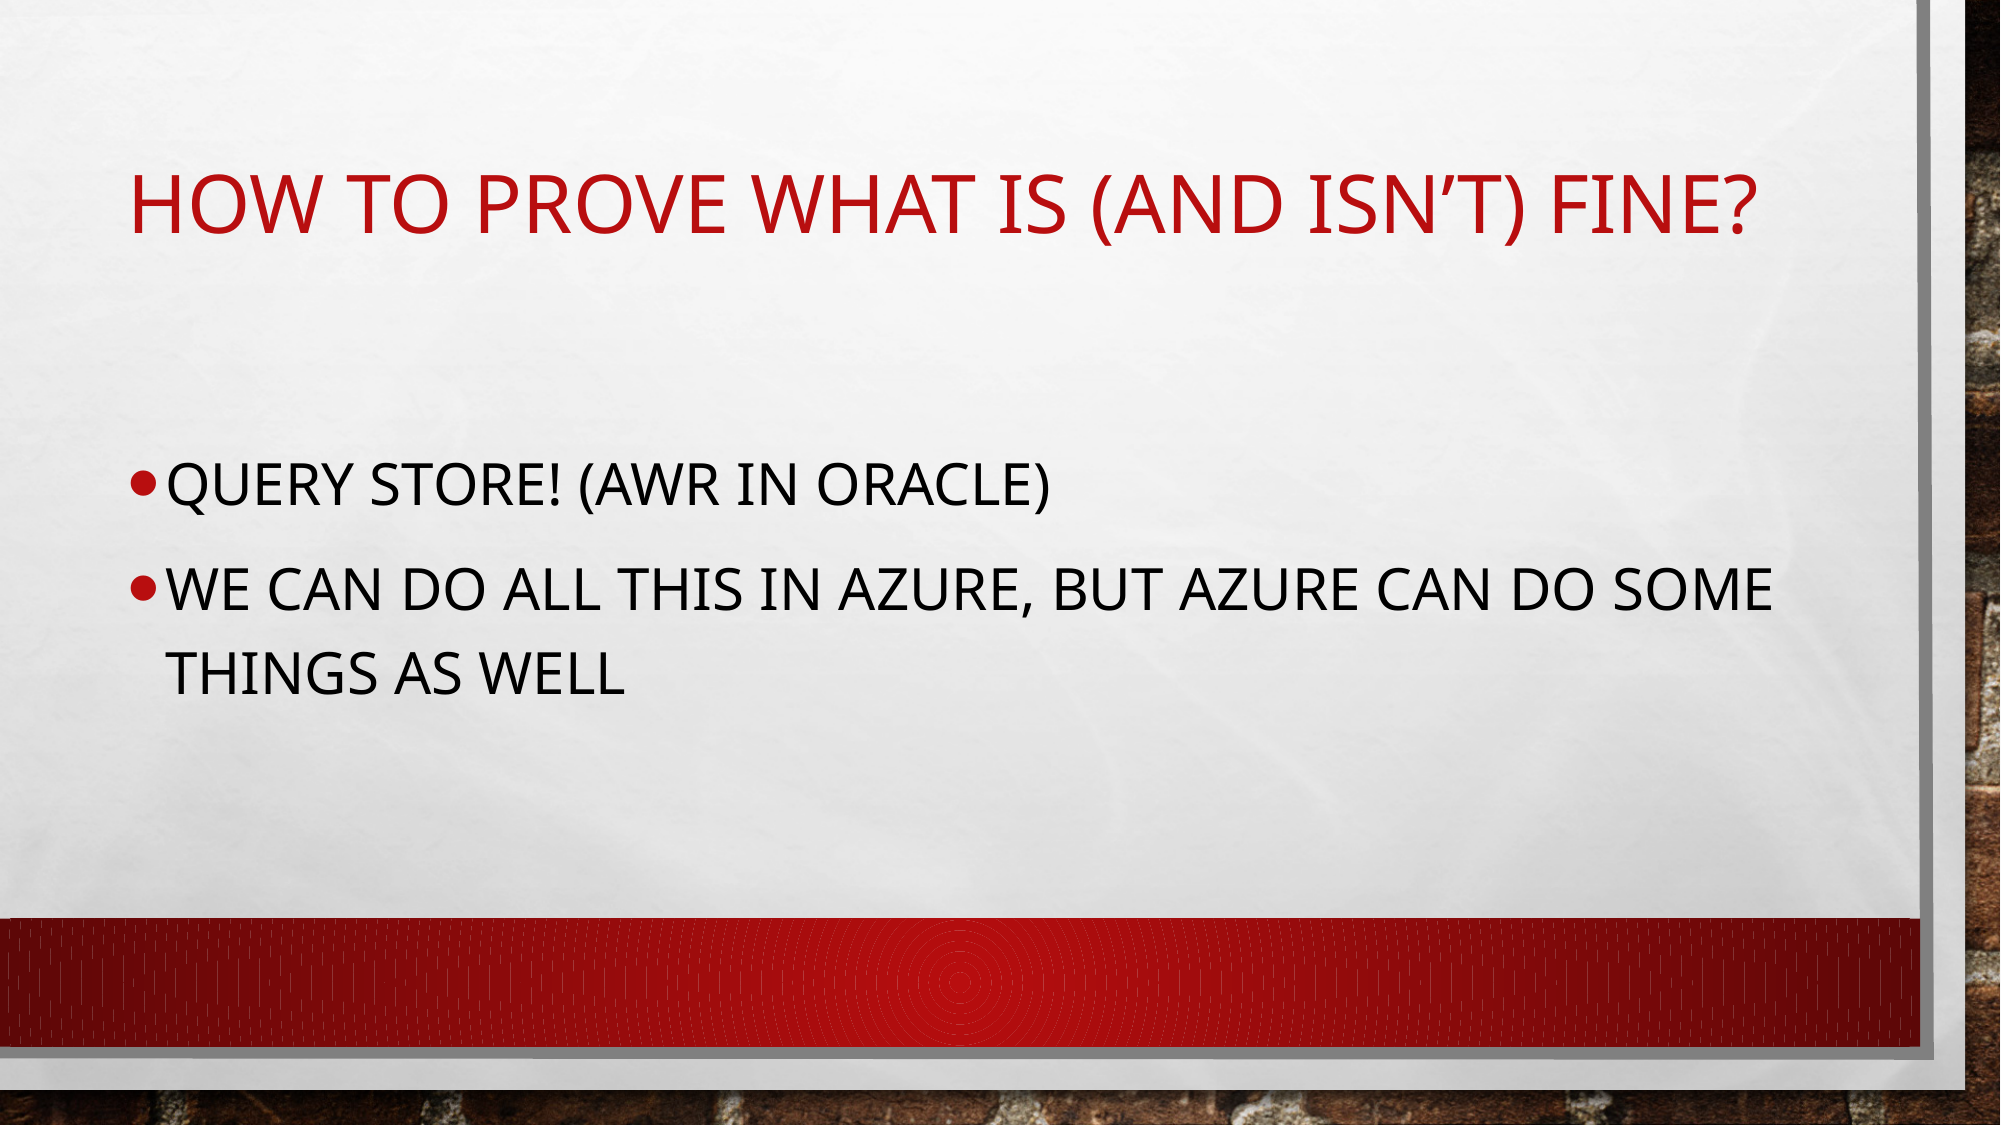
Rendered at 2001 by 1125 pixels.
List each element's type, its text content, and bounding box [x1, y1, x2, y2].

title How TO prove what is (and isn’t) fine? [112, 112, 1818, 302]
picture [0, 0, 2000, 1125]
list Query store! (AWR in ORACLE) We can do all this in azure, but azure can do some things as well [112, 338, 1818, 882]
